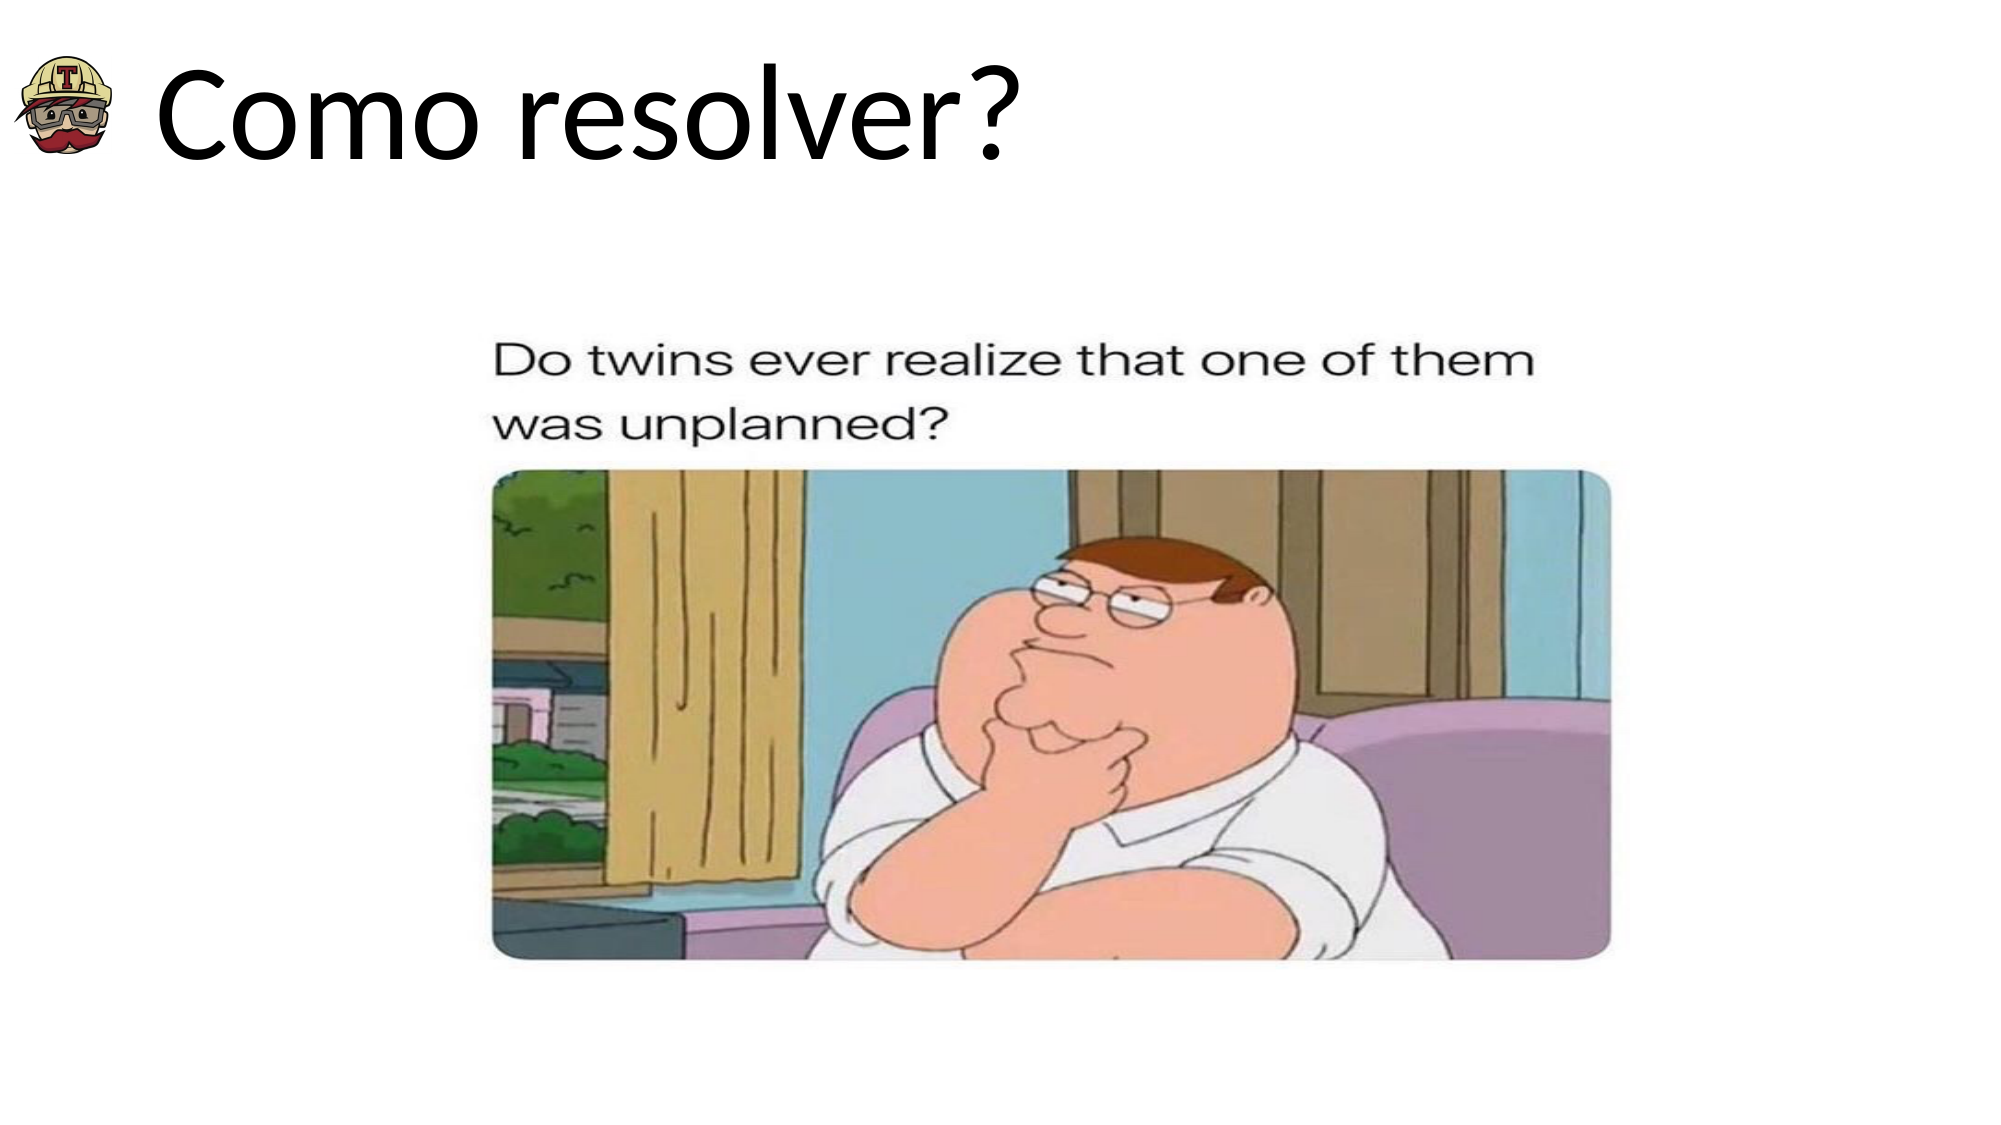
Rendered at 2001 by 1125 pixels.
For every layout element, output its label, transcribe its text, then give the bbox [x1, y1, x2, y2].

text_box Como resolver? [0, 15, 1958, 195]
picture [450, 246, 1630, 1028]
picture [14, 56, 112, 154]
